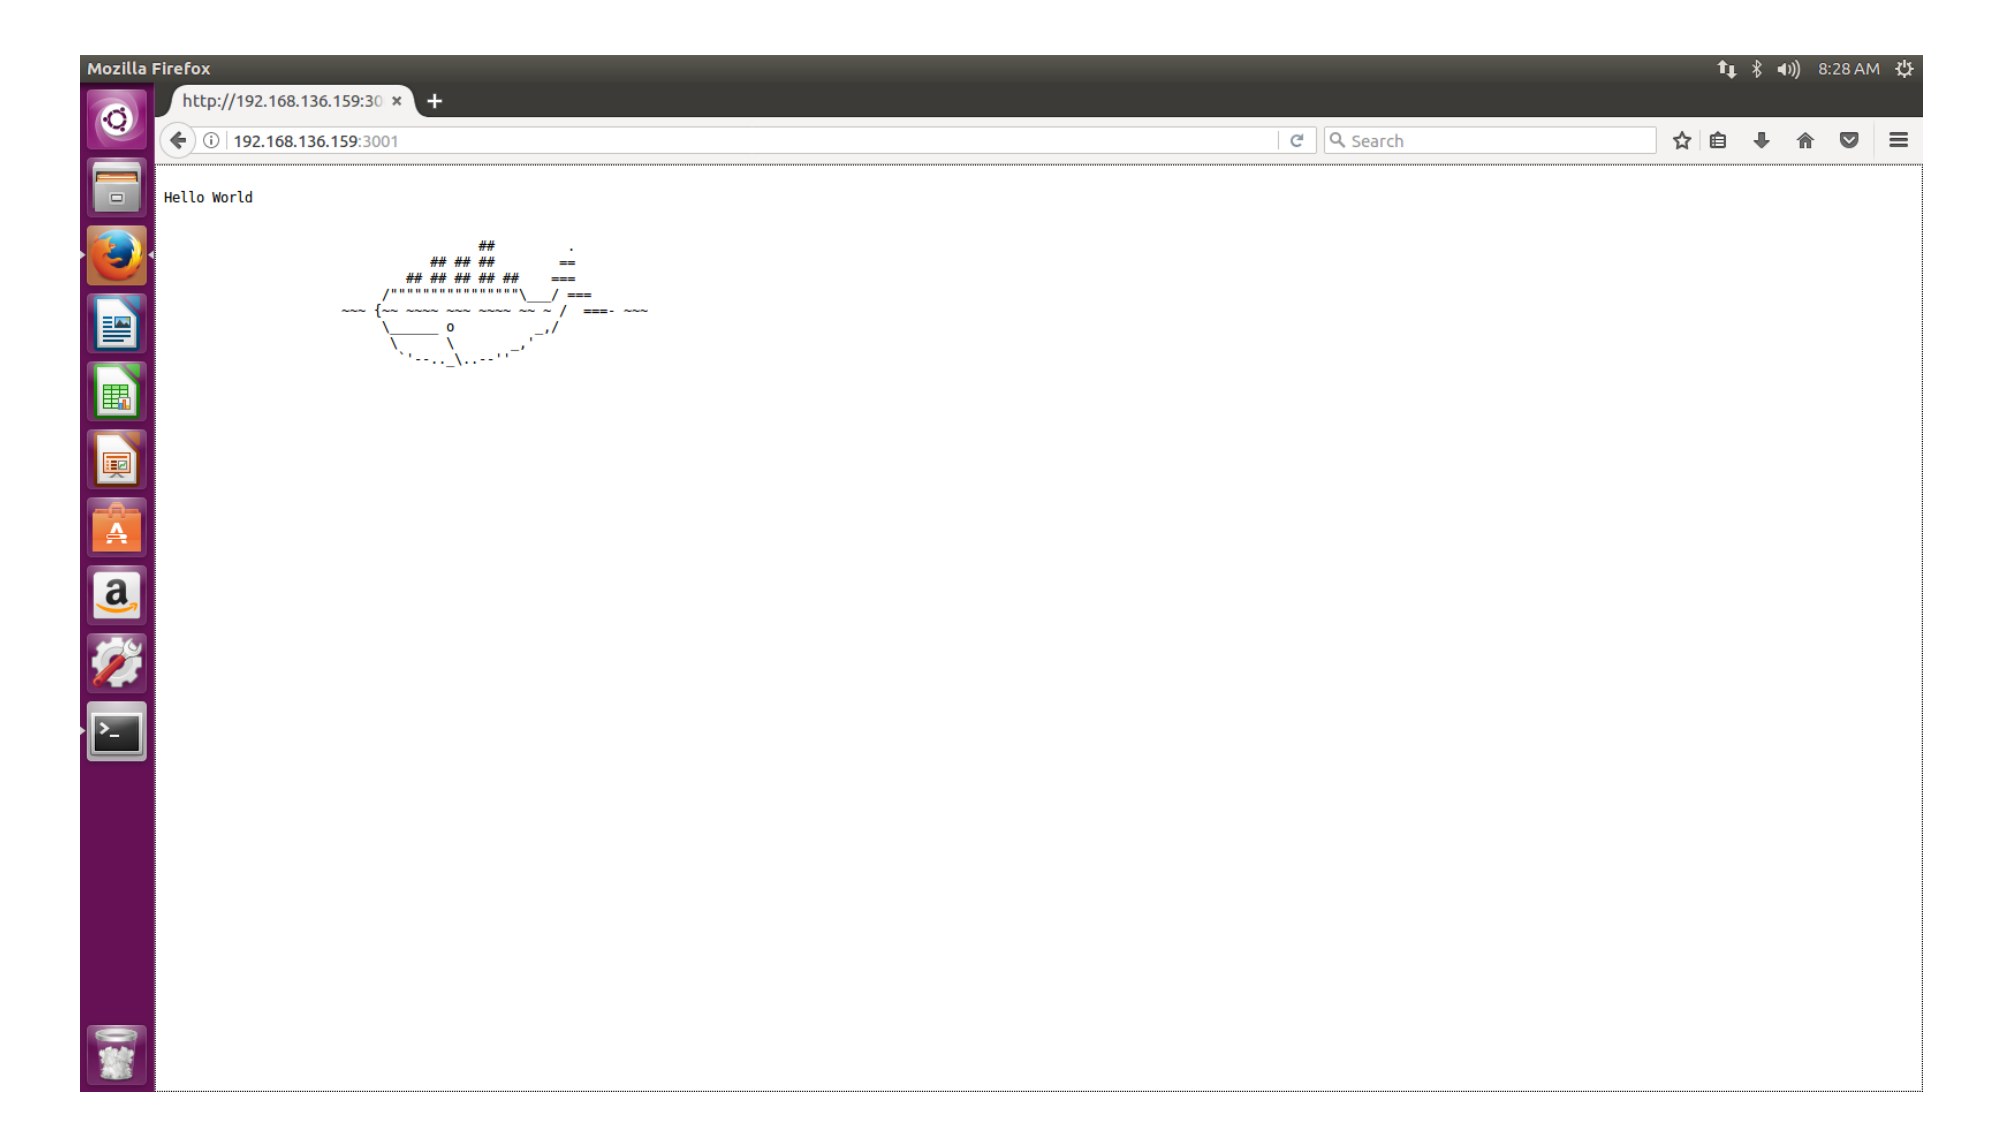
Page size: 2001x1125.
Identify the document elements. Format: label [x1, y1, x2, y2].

list [80, 55, 1923, 1092]
